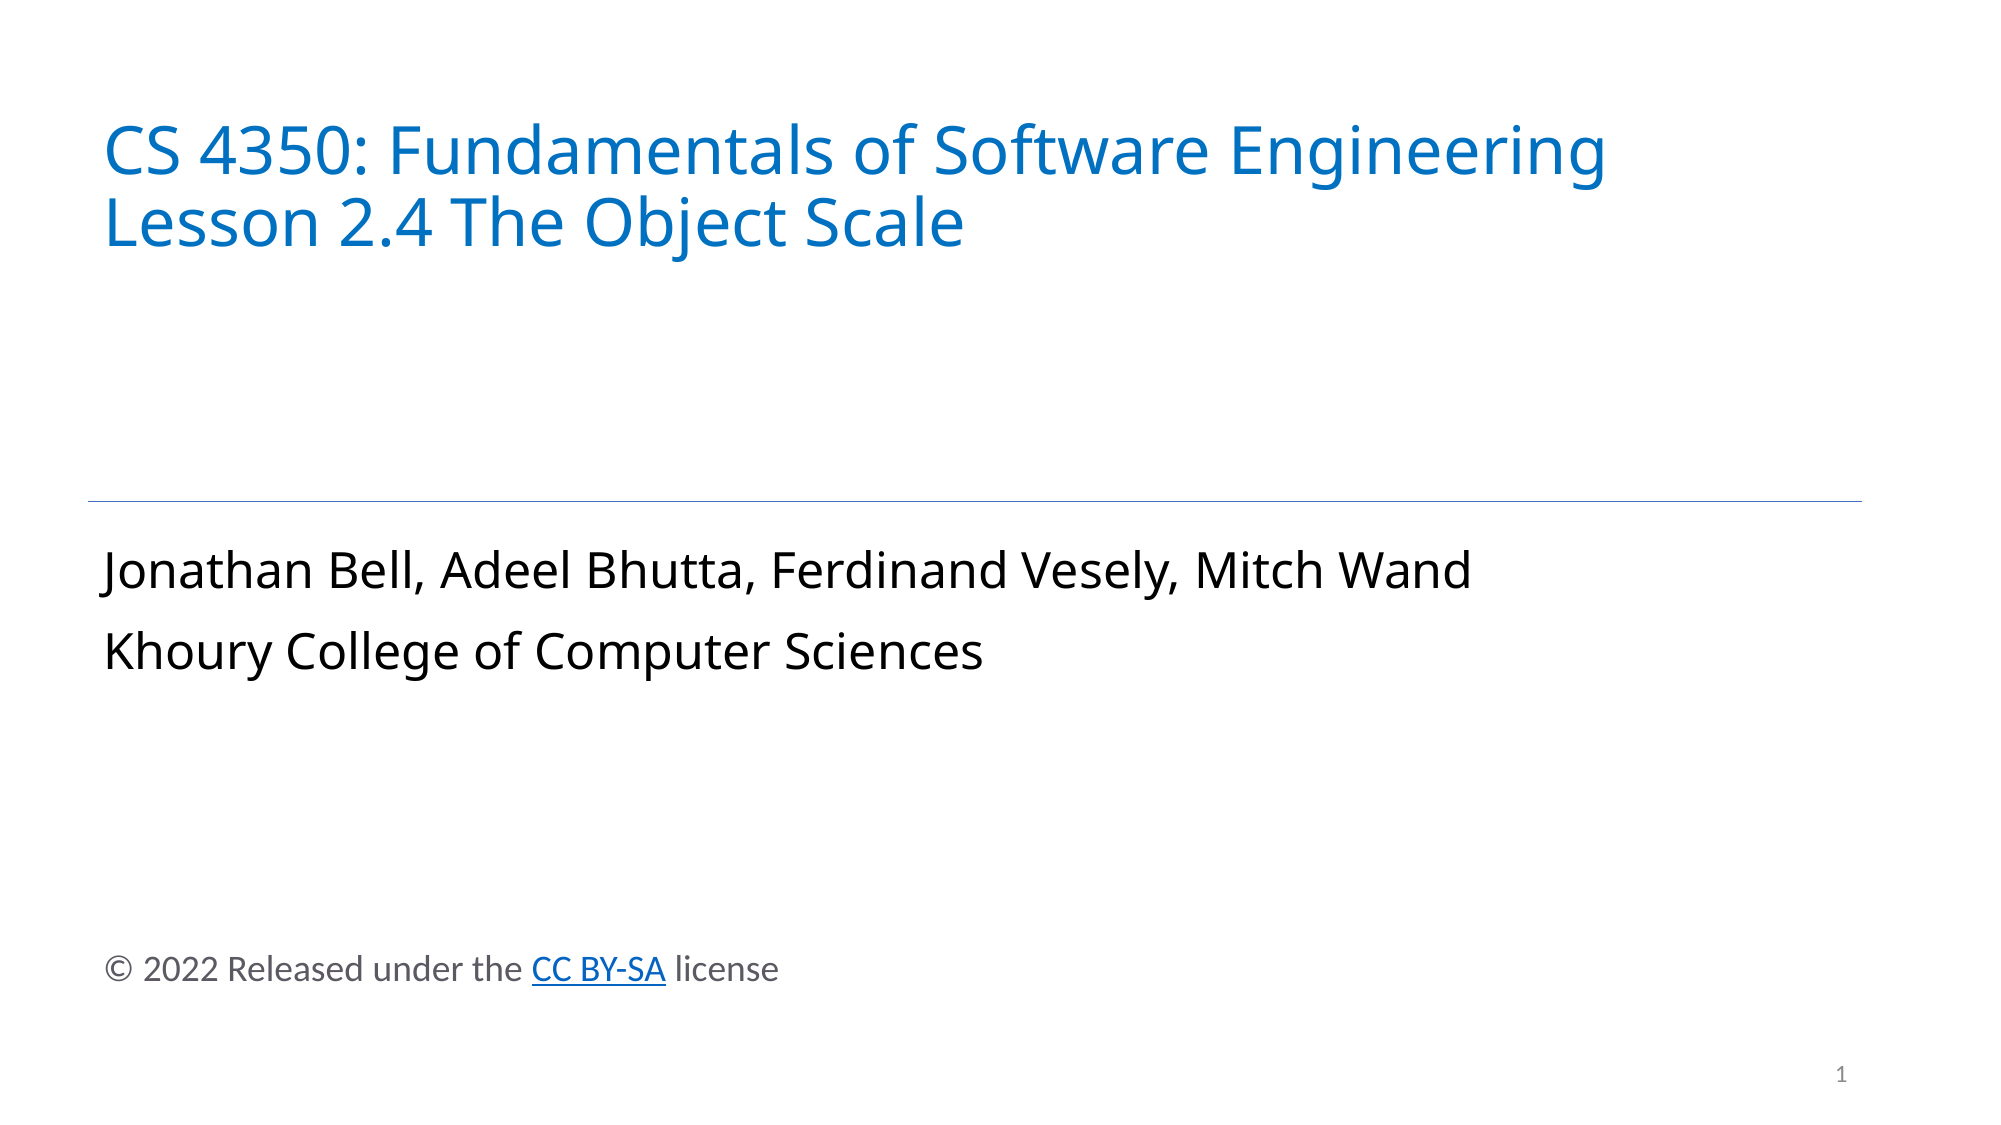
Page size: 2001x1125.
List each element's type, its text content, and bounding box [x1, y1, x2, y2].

subtitle Jonathan Bell, Adeel Bhutta, Ferdinand Vesely, Mitch Wand Khoury College of Computer Sciences [88, 531, 1750, 803]
title CS 4350: Fundamentals of Software Engineering Lesson 2.4 The Object Scale [88, 109, 1863, 501]
text_box © 2022 Released under the CC BY-SA license [88, 936, 1089, 997]
slide_number 1 [1412, 1042, 1863, 1103]
